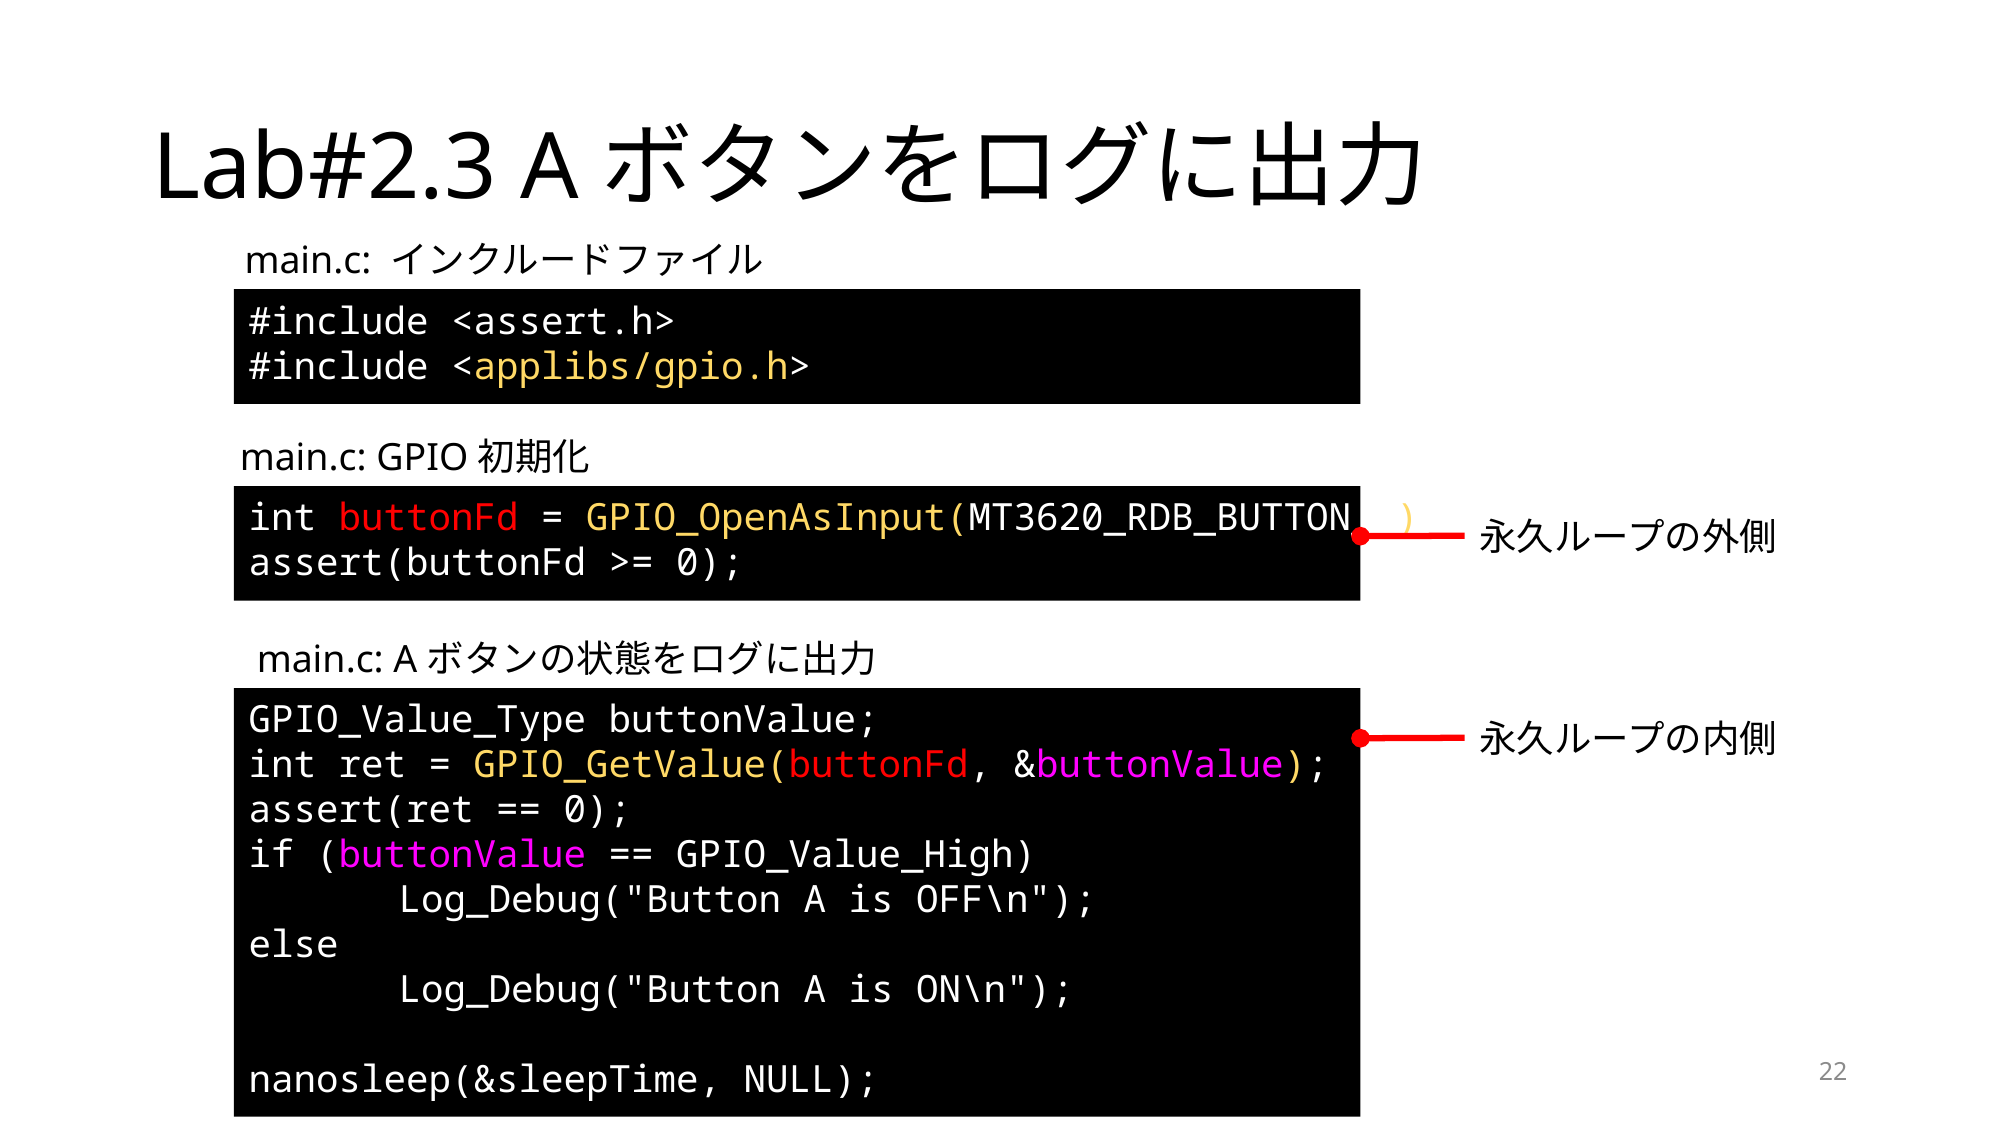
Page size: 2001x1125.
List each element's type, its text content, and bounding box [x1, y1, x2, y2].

text_box #include <assert.h> #include <applibs/gpio.h> [233, 289, 1361, 404]
text_box GPIO_Value_Type buttonValue; int ret = GPIO_GetValue(buttonFd, &buttonValue); assert(ret == 0); if (buttonValue == GPIO_Value_High) Log_Debug("Button A is OFF\n"); else Log_Debug("Button A is ON\n"); nanosleep(&sleepTime, NULL); [233, 688, 1361, 1117]
text_box main.c: インクルードファイル [229, 228, 779, 289]
text_box main.c: Aボタンの状態をログに出力 [242, 627, 892, 688]
text_box 永久ループの内側 [1464, 707, 1793, 768]
text_box int buttonFd = GPIO_OpenAsInput(MT3620_RDB_BUTTON_A); assert(buttonFd >= 0); [233, 486, 1361, 601]
text_box 永久ループの外側 [1464, 505, 1793, 566]
text_box main.c: GPIO初期化 [225, 425, 605, 486]
title Lab#2.3 Aボタンをログに出力 [137, 59, 1863, 278]
slide_number 22 [1412, 1042, 1863, 1103]
